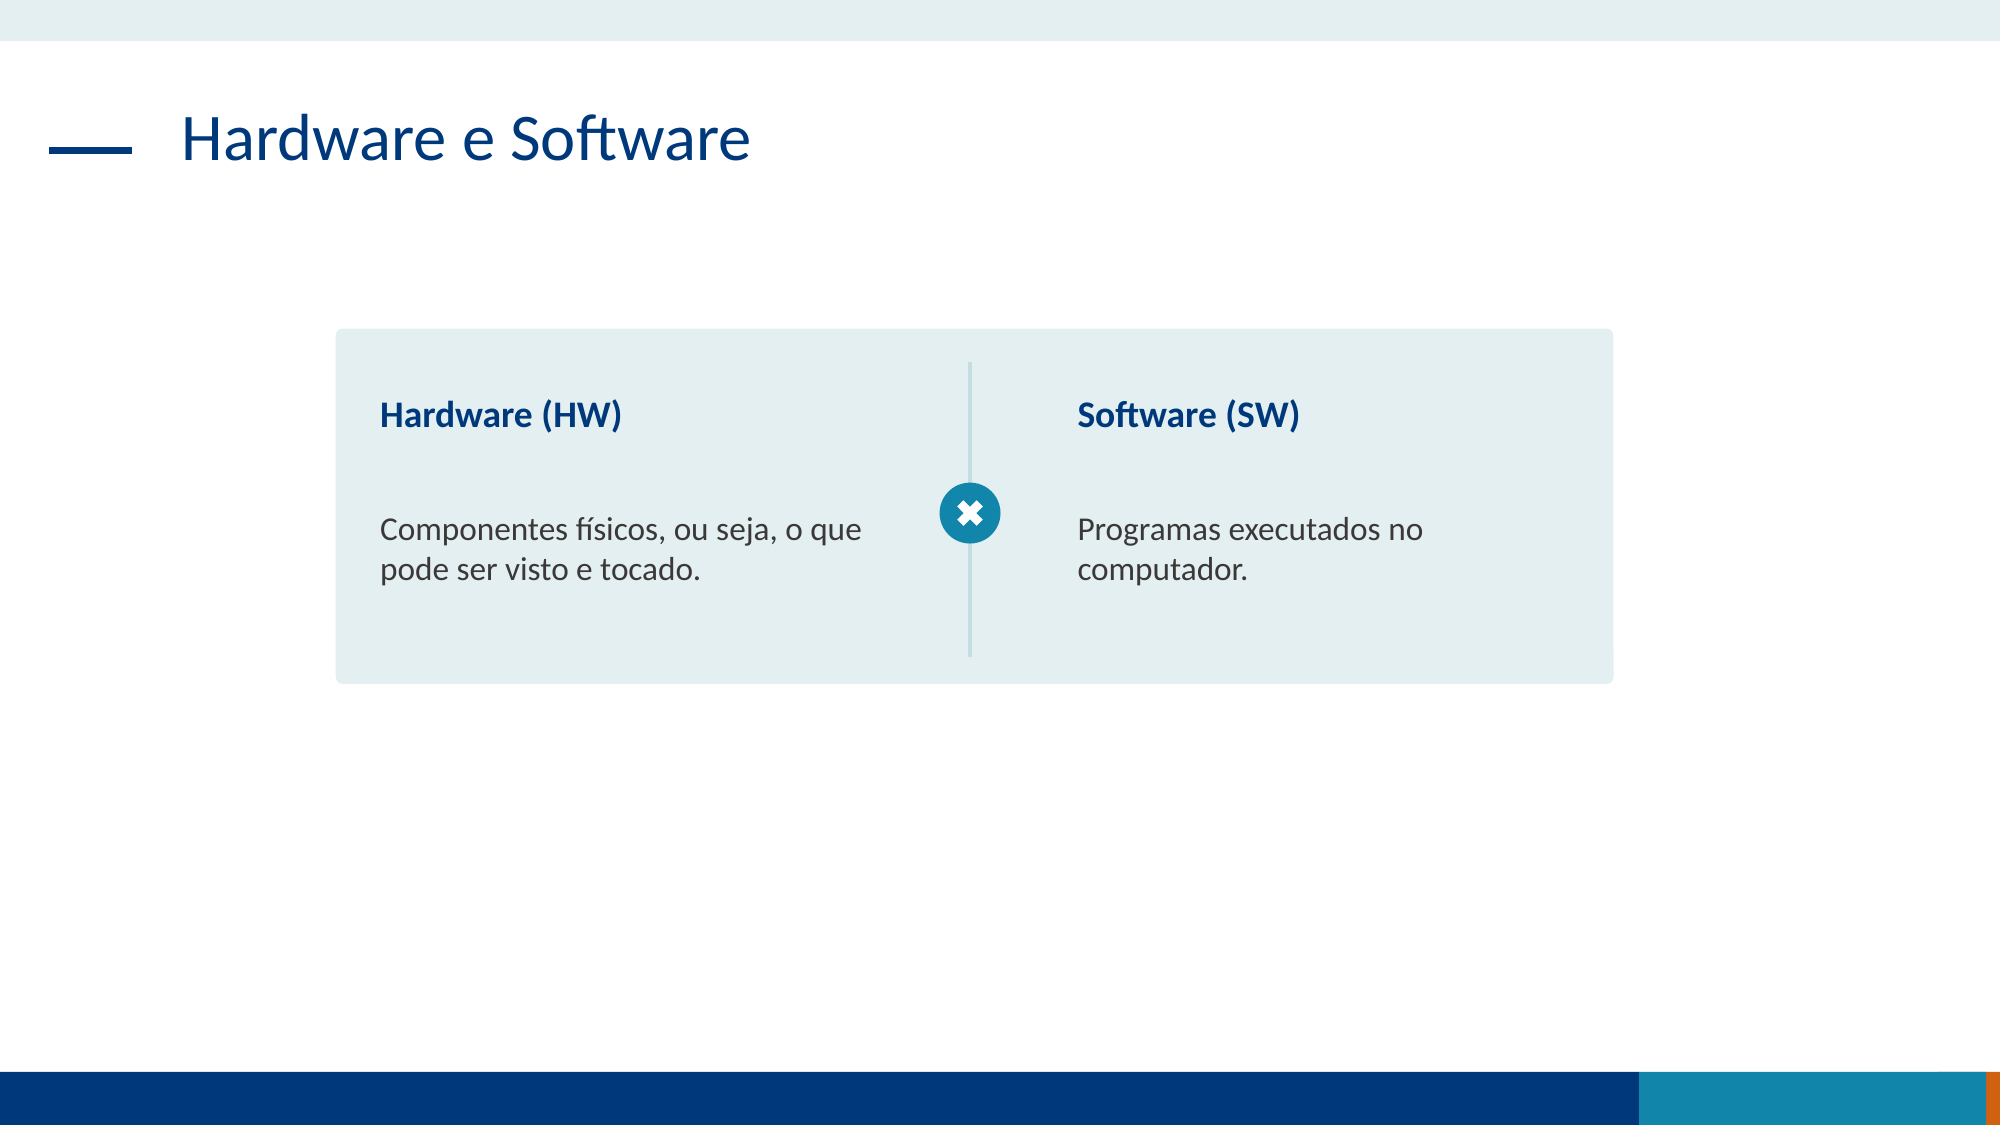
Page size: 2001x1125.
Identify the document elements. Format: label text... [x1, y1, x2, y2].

list Hardware e Software [167, 95, 1833, 237]
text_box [335, 328, 1614, 684]
